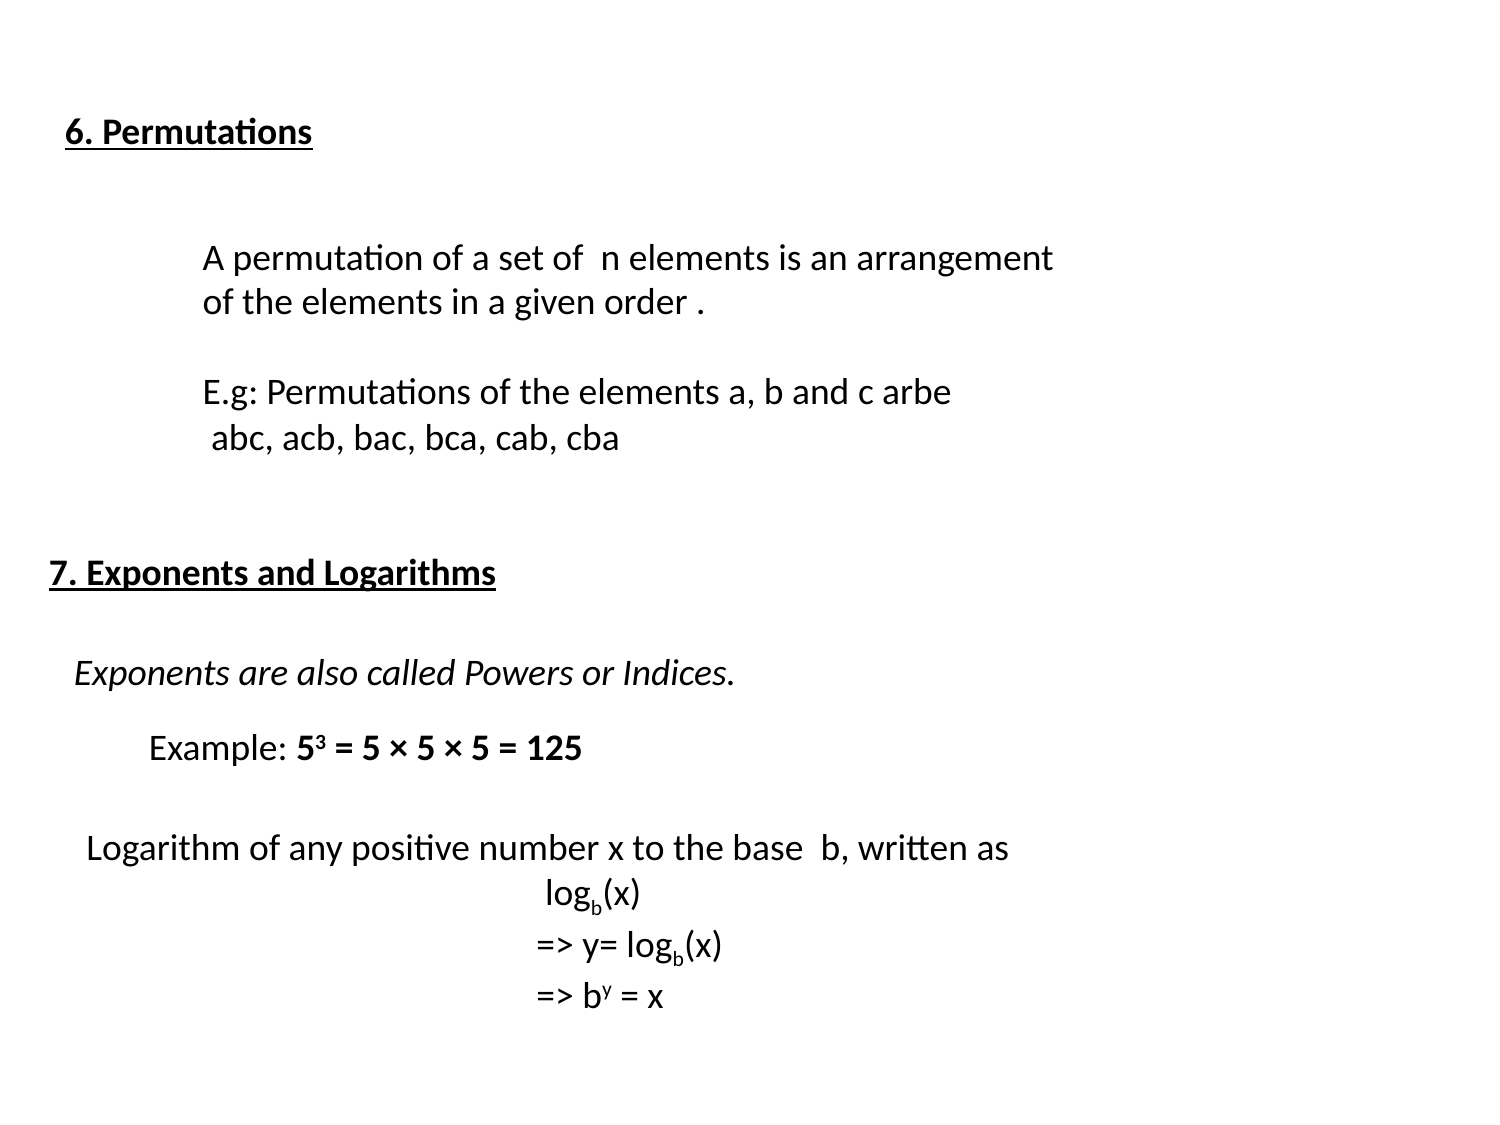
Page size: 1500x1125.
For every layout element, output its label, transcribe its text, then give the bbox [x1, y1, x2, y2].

text_box Exponents are also called Powers or Indices. [58, 640, 760, 702]
text_box A permutation of a set of n elements is an arrangement of the elements in a given order . E.g: Permutations of the elements a, b and c arbe abc, acb, bac, bca, cab, cba [187, 224, 1100, 467]
text_box Example: 53 = 5 × 5 × 5 = 125 [133, 715, 834, 777]
text_box 7. Exponents and Logarithms [33, 540, 784, 602]
text_box 6. Permutations [49, 99, 800, 161]
text_box Logarithm of any positive number x to the base b, written as logb(x) => y= logb(x) => by = x [71, 815, 1397, 1013]
